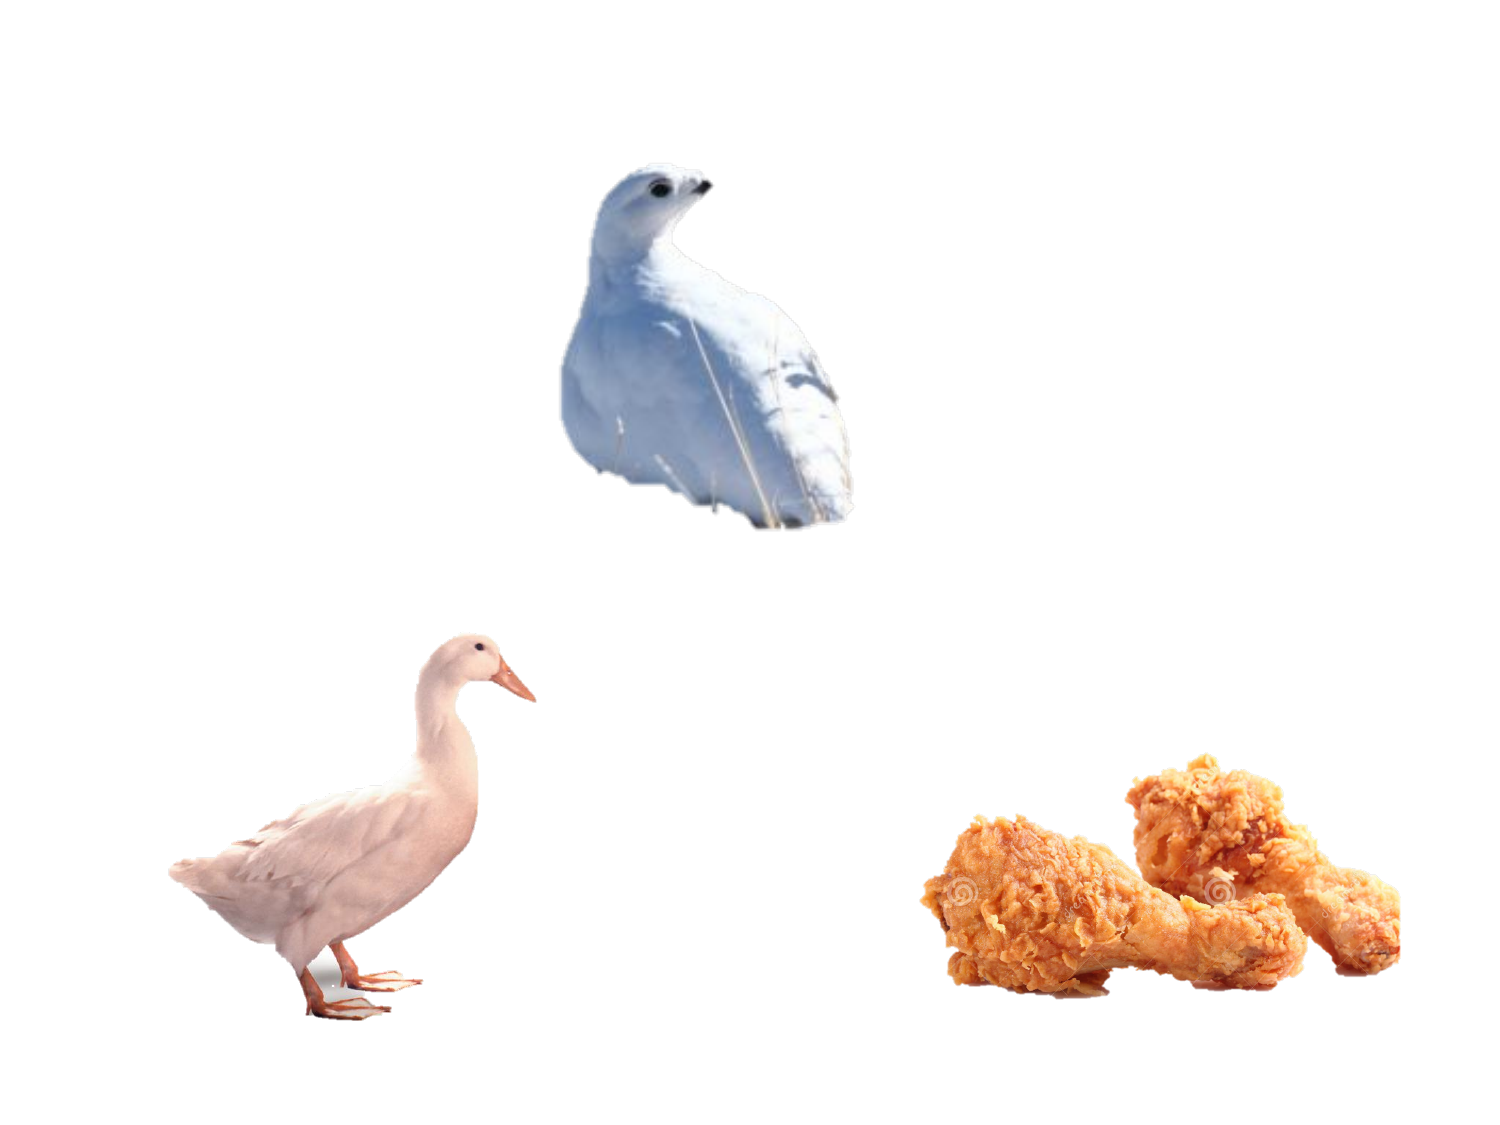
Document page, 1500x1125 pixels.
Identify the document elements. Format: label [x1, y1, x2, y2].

picture [496, 80, 1007, 591]
picture [146, 616, 553, 1040]
picture [898, 689, 1456, 1059]
